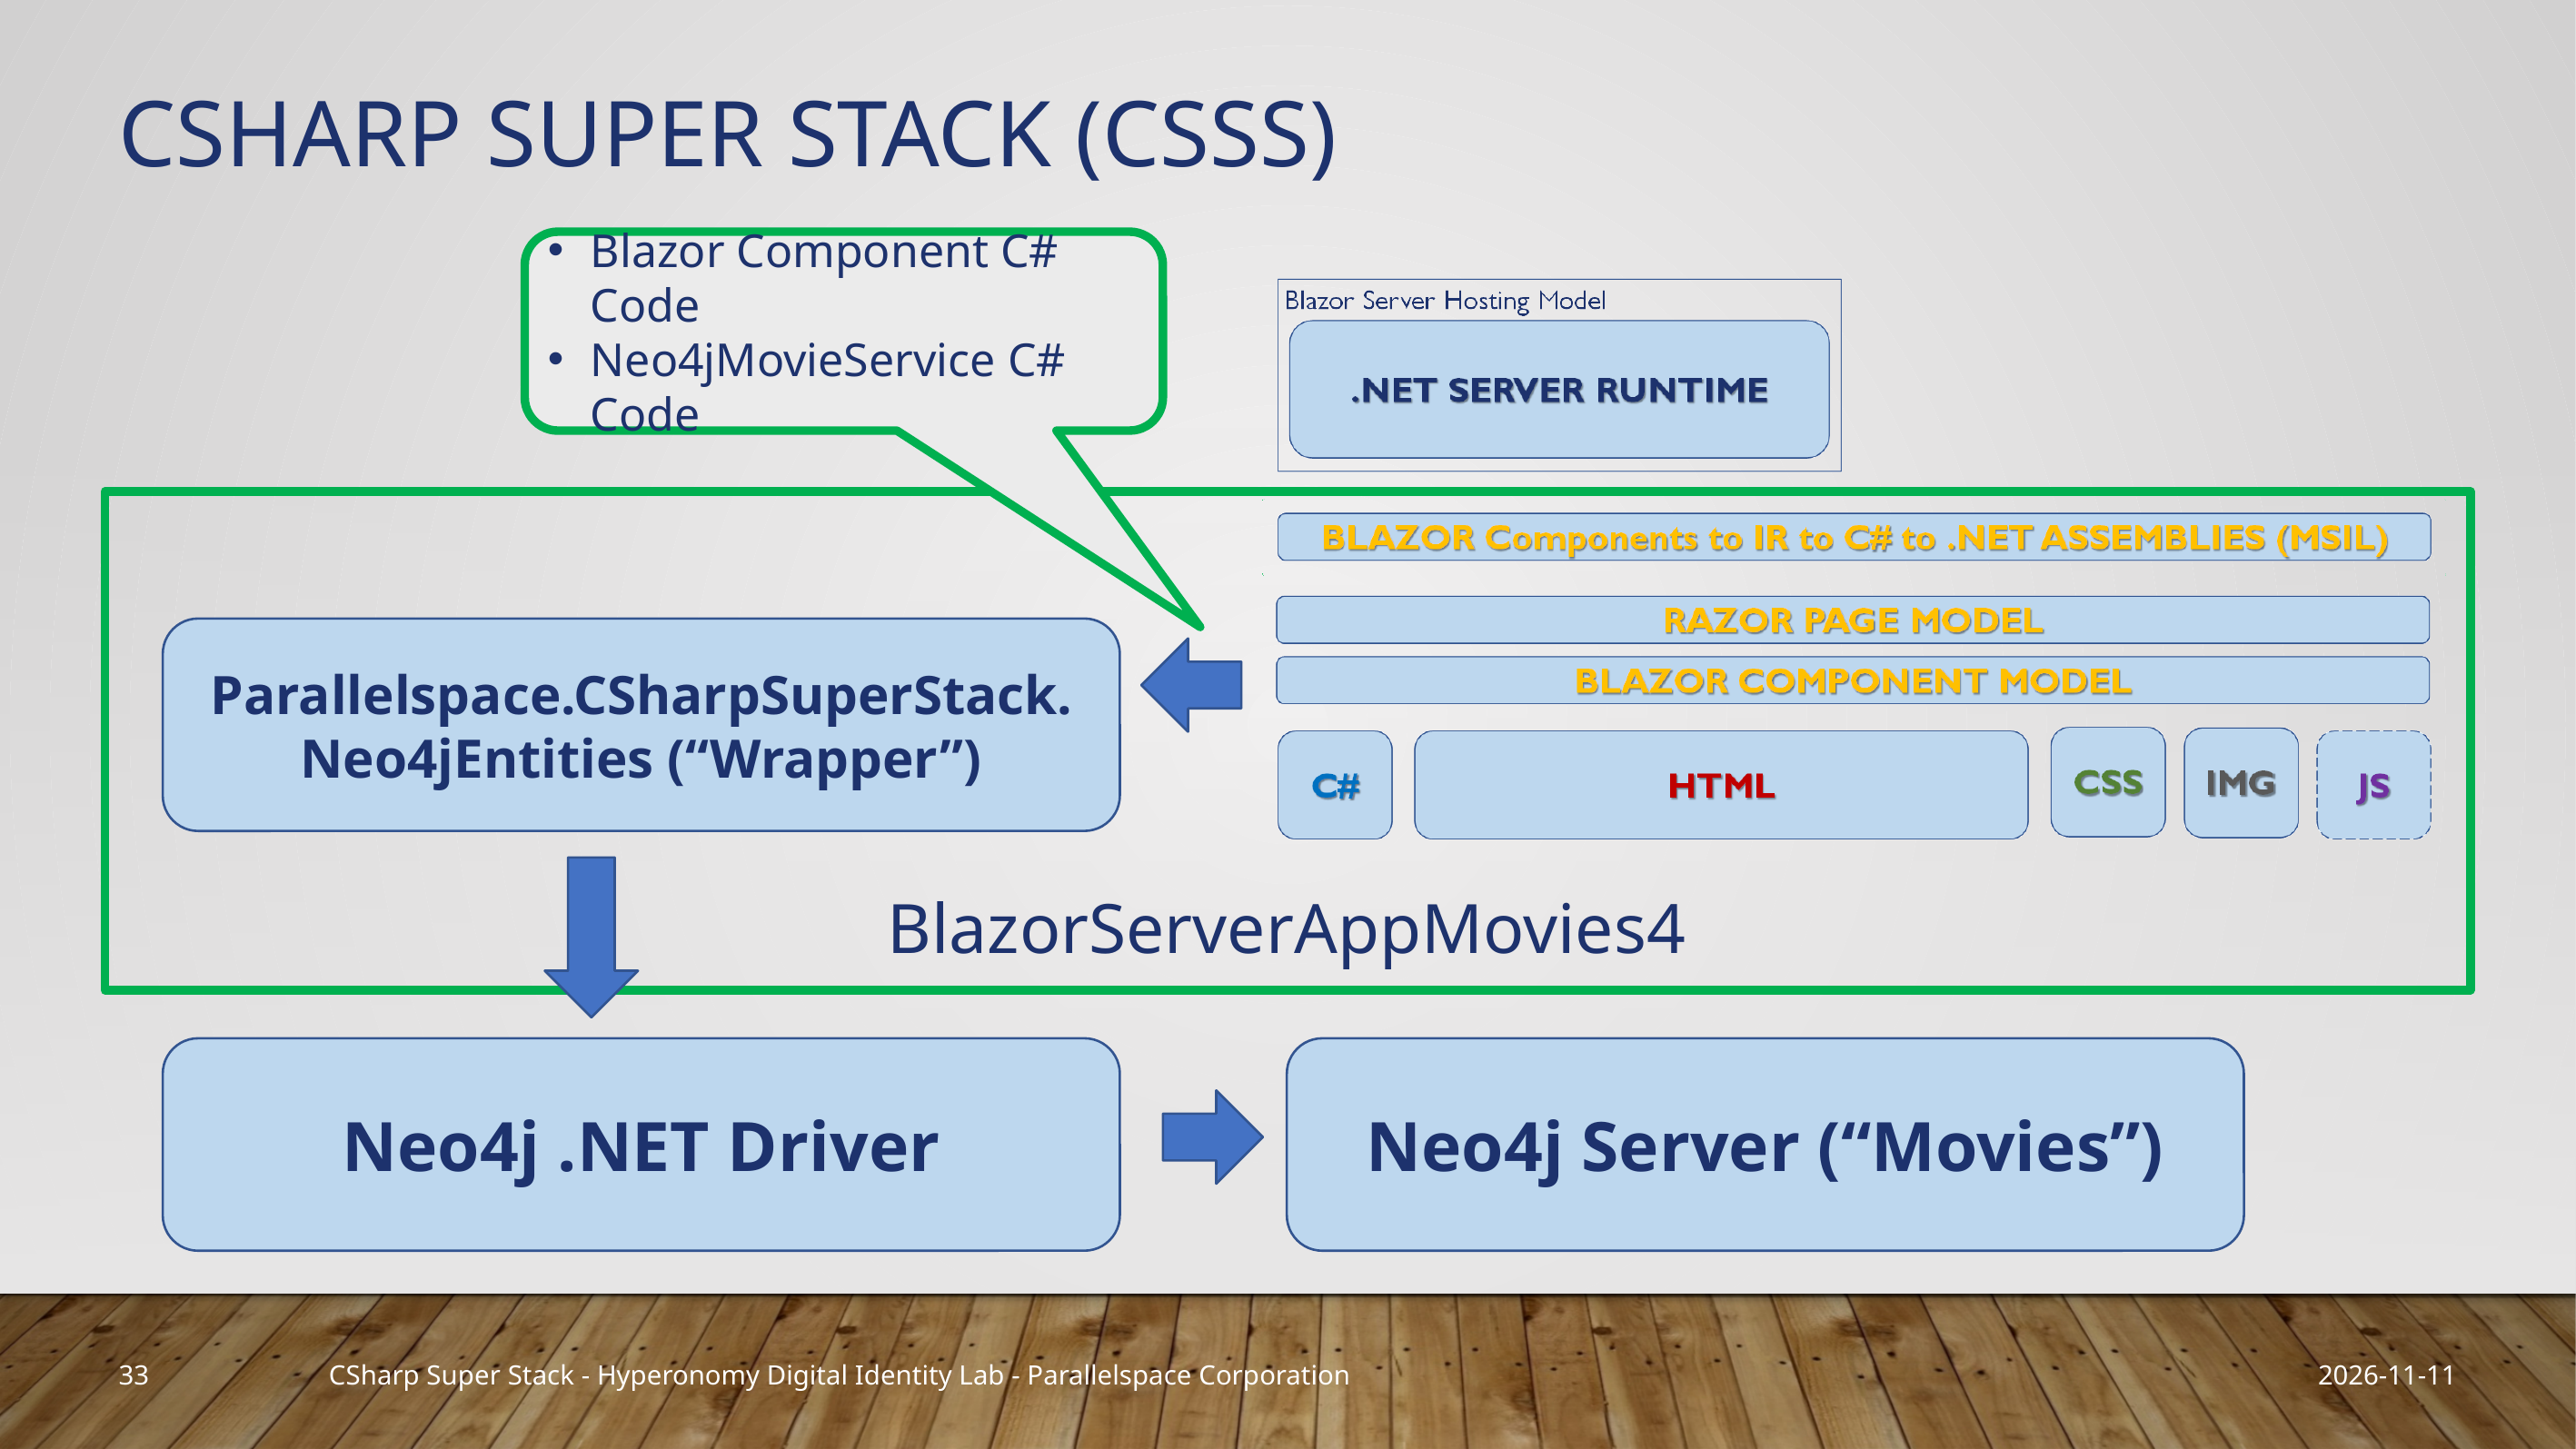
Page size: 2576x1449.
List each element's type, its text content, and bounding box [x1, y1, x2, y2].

slide_number 33 [104, 1344, 280, 1410]
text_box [162, 857, 1120, 1251]
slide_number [1596, 1344, 2471, 1410]
title CSharp Super Stack (CSSS) [104, 82, 2471, 304]
footer CSharp Super Stack - Hyperonomy Digital Identity Lab - Parallelspace Corporation [314, 1344, 1562, 1410]
picture [1262, 273, 2446, 491]
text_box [104, 491, 2472, 991]
picture [0, 1294, 2576, 1449]
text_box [162, 618, 1242, 831]
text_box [1162, 1037, 2244, 1251]
text_box Blazor Component C# Code Neo4jMovieService C# Code [523, 230, 1165, 491]
